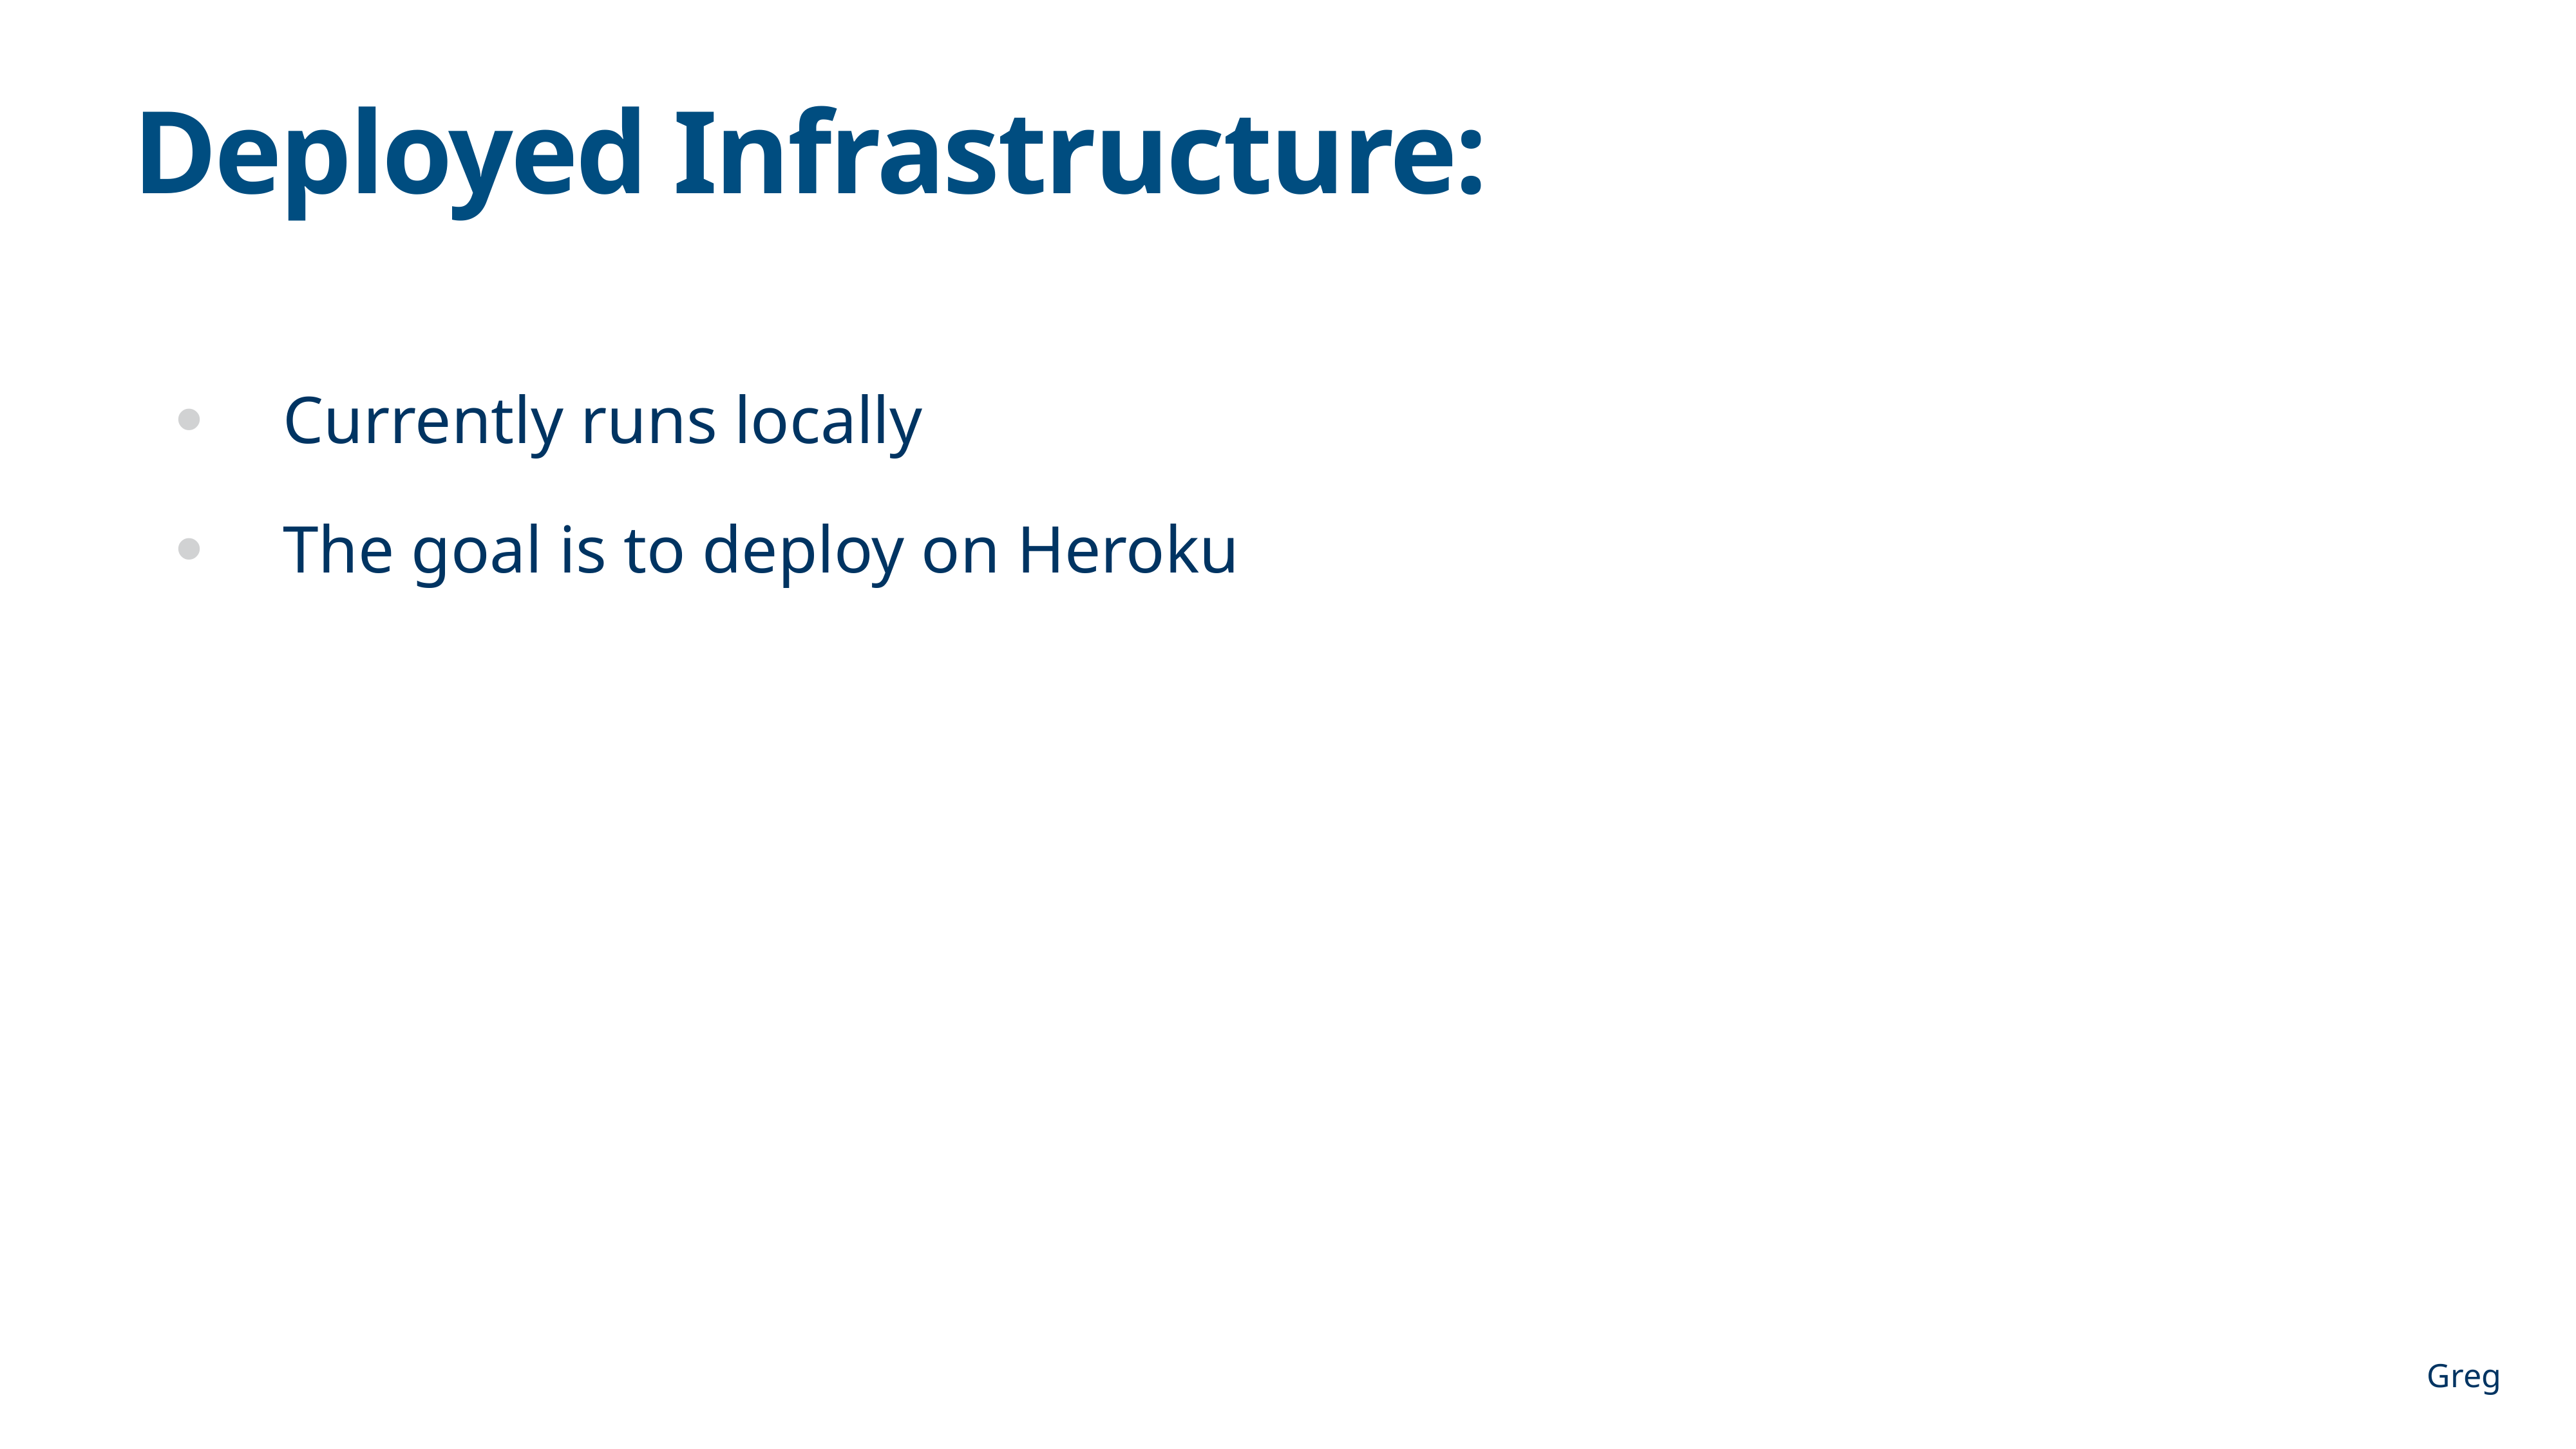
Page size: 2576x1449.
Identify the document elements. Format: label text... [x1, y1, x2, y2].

text_box Greg [2421, 1350, 2507, 1399]
title Deployed Infrastructure: [127, 100, 2449, 252]
list Currently runs locally The goal is to deploy on Heroku [155, 382, 2412, 1255]
